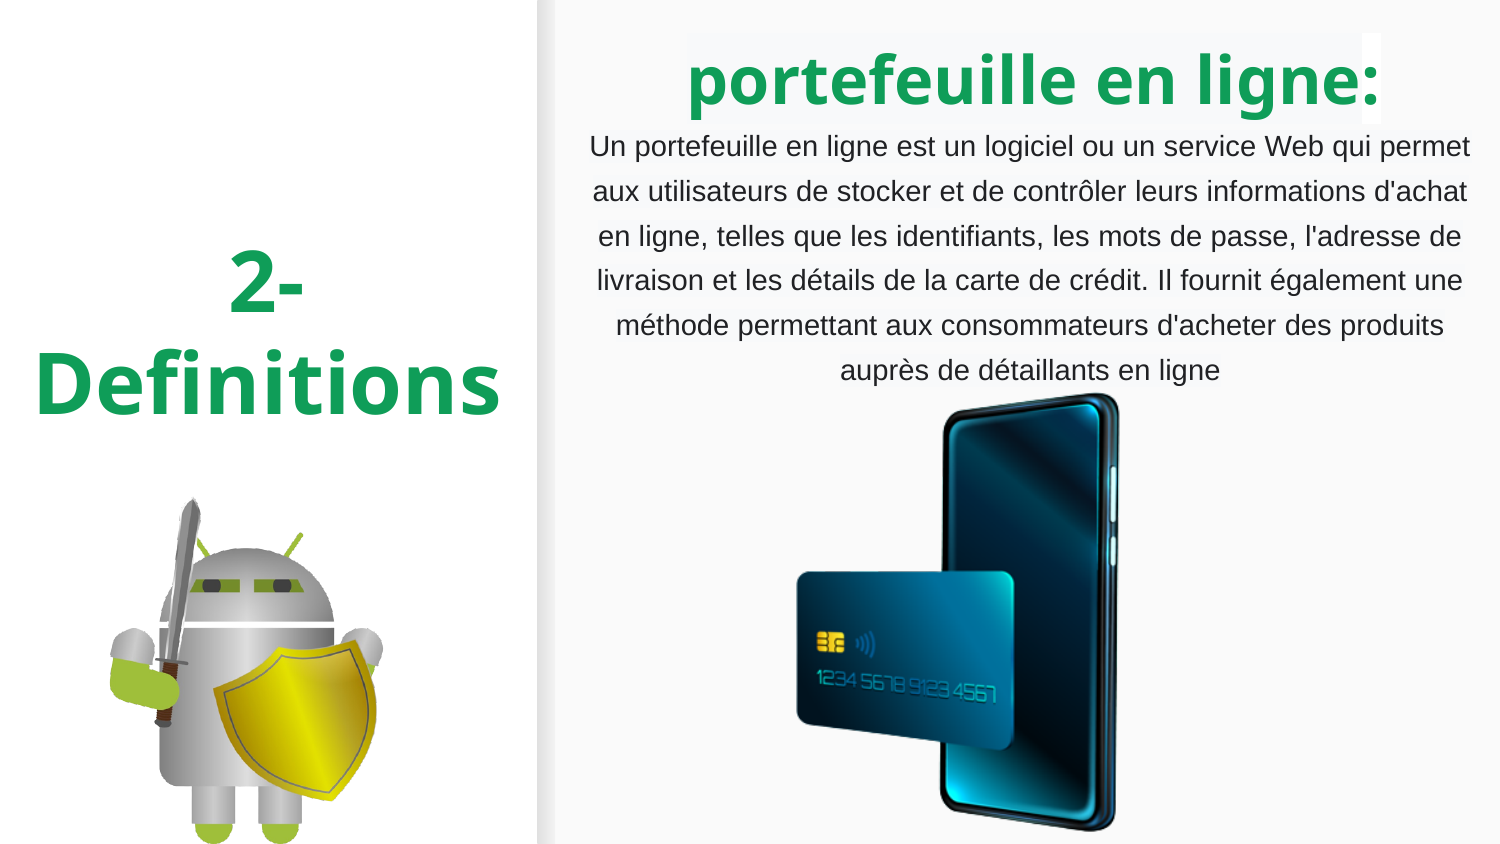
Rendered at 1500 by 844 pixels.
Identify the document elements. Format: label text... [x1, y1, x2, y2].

picture [521, 328, 1256, 844]
picture [72, 496, 420, 844]
text_box portefeuille en ligne: Un portefeuille en ligne est un logiciel ou un service Web qui permet aux utilisateurs de stocker et de contrôler leurs informations d'achat en ligne, telles que les identifiants, les mots de passe, l'adresse de livraison et les détails de la carte de crédit. Il fournit également une méthode permettant aux consommateurs d'acheter des produits auprès de détaillants en ligne [564, 22, 1500, 571]
title 2-Definitions [12, 290, 522, 447]
